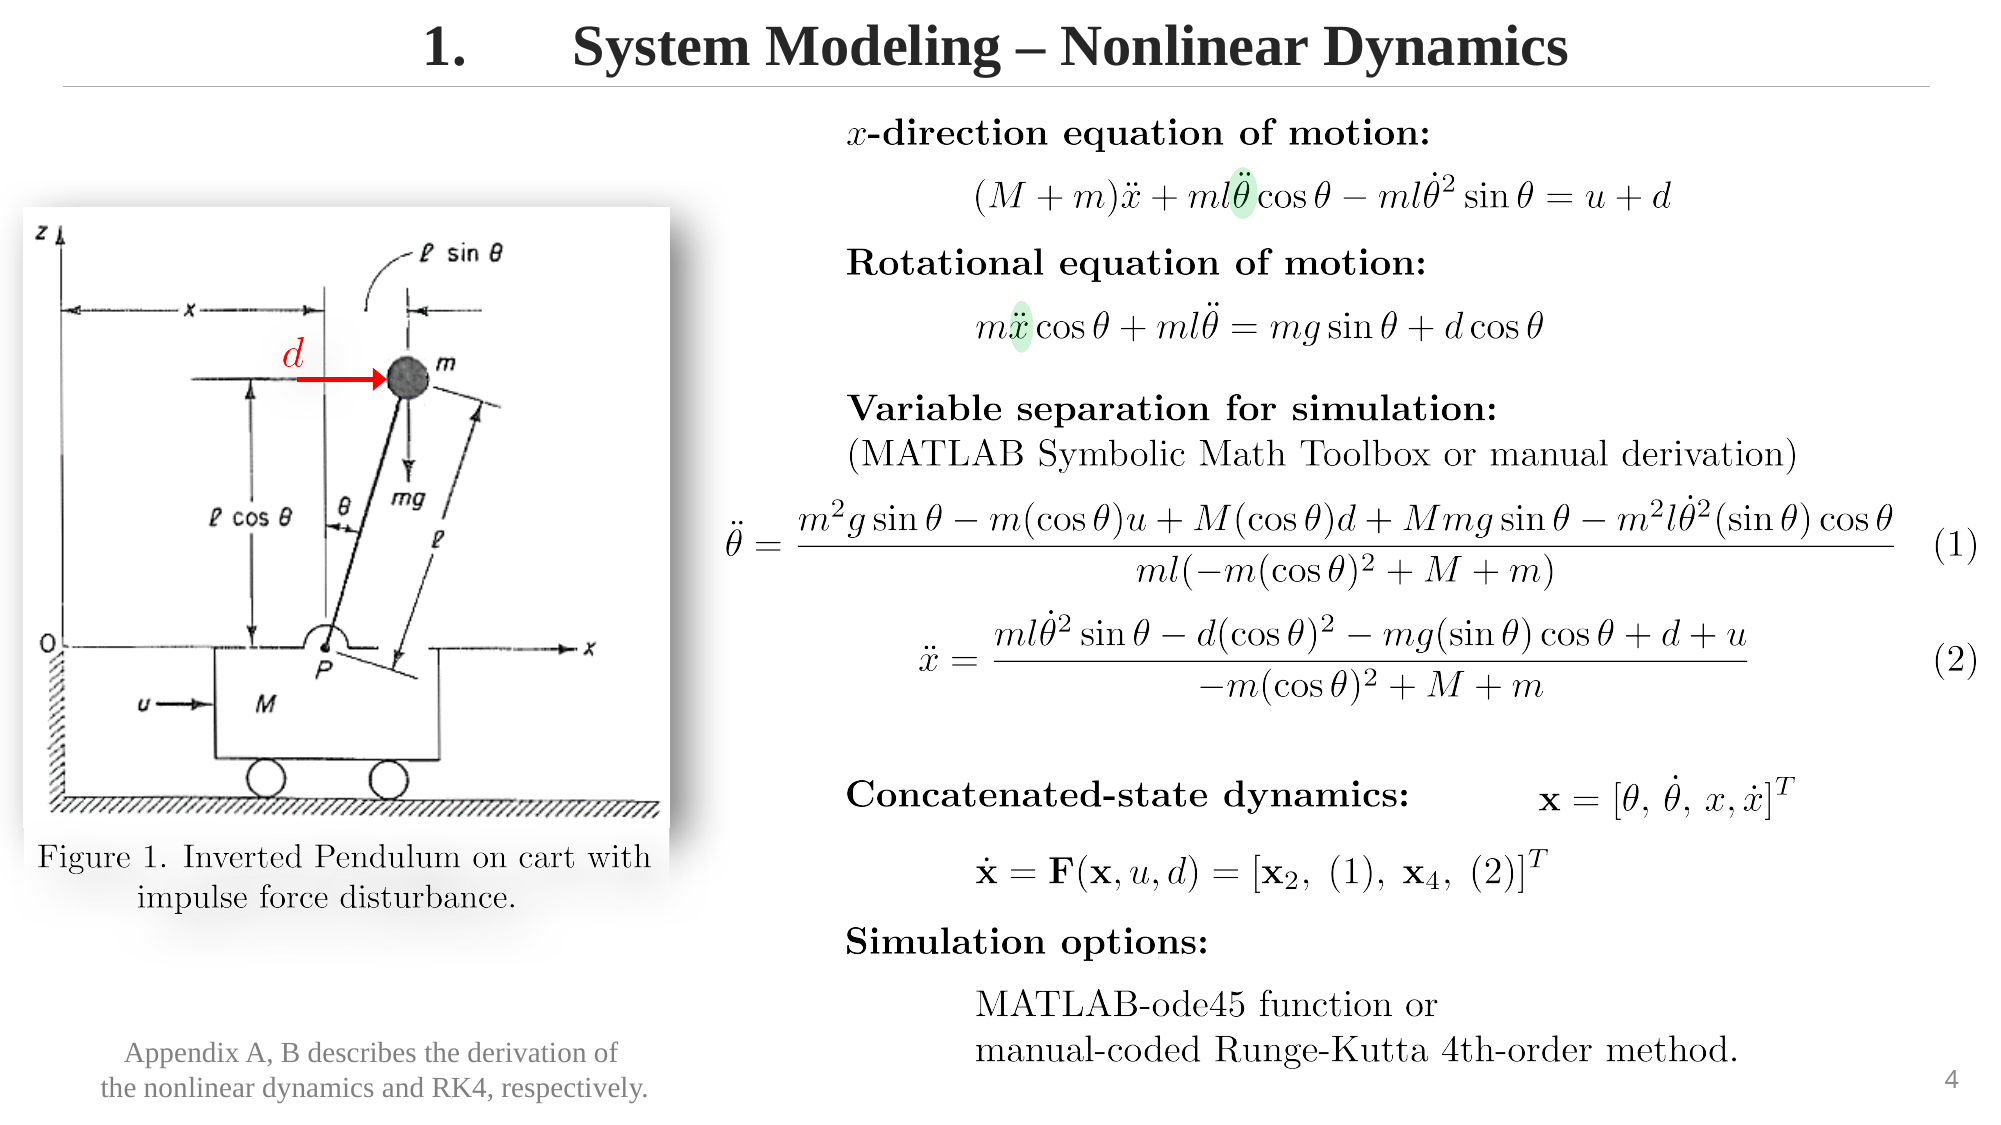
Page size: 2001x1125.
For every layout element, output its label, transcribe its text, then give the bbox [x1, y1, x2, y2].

picture [976, 989, 1736, 1069]
picture [725, 495, 1976, 591]
text_box [1232, 166, 1253, 172]
picture [976, 849, 1548, 893]
slide_number 4 [1523, 1050, 1974, 1111]
picture [847, 780, 1407, 814]
picture [847, 248, 1424, 282]
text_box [23, 207, 670, 931]
picture [847, 118, 1428, 152]
text_box [1235, 217, 1251, 221]
picture [919, 610, 1976, 706]
picture [976, 302, 1543, 346]
picture [847, 394, 1795, 475]
text_box Appendix A, B describes the derivation of the nonlinear dynamics and RK4, respectively. [23, 1025, 727, 1111]
text_box 1. System Modeling – Nonlinear Dynamics [62, 0, 1930, 85]
picture [847, 927, 1206, 961]
picture [976, 172, 1671, 217]
text_box [1012, 346, 1031, 354]
picture [1539, 775, 1795, 820]
